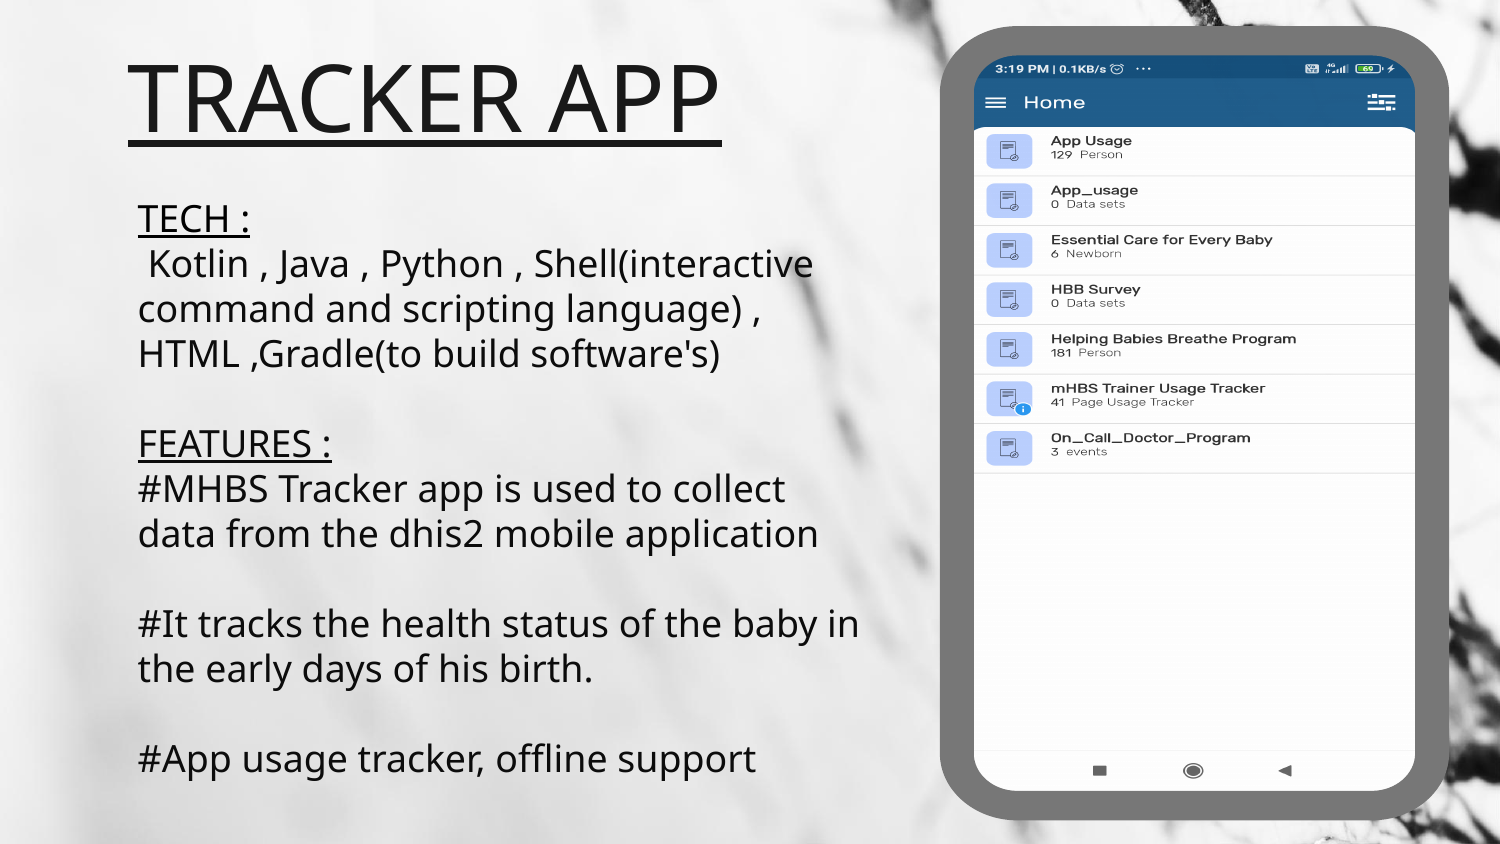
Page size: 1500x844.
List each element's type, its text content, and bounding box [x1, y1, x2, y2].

picture [0, 0, 1500, 844]
subtitle TECH : Kotlin , Java , Python , Shell(interactive command and scripting language) , HTML ,Gradle(to build software's) FEATURES : #MHBS Tracker app is used to collect data from the dhis2 mobile application #It tracks the health status of the baby in the early days of his birth. #App usage tracker, offline support [122, 179, 888, 456]
text_box [939, 26, 1450, 821]
title TRACKER APP [59, 26, 791, 165]
